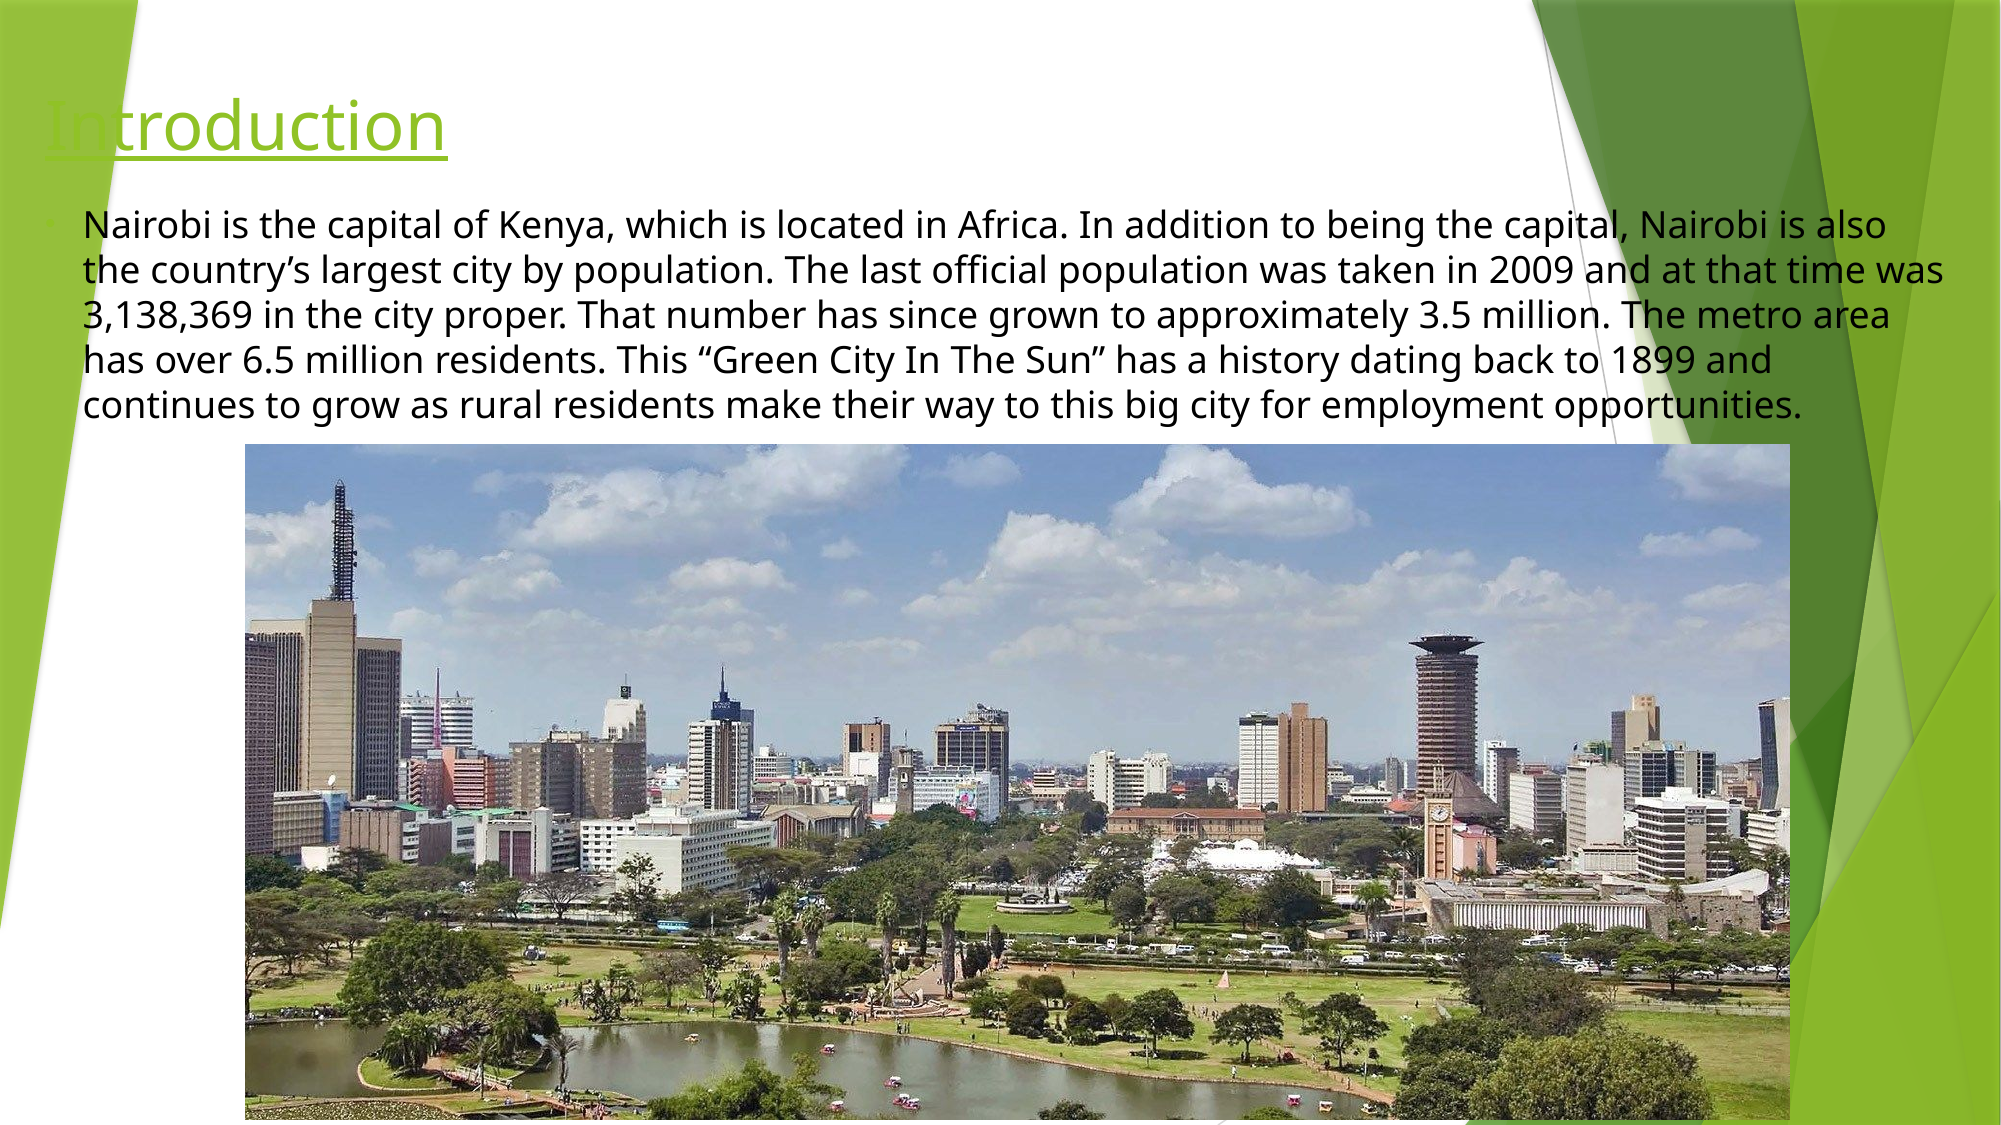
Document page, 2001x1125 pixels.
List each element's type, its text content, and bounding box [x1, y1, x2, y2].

subtitle Nairobi is the capital of Kenya, which is located in Africa. In addition to being the capital, Nairobi is also the country’s largest city by population. The last official population was taken in 2009 and at that time was 3,138,369 in the city proper. That number has since grown to approximately 3.5 million. The metro area has over 6.5 million residents. This “Green City In The Sun” has a history dating back to 1899 and continues to grow as rural residents make their way to this big city for employment opportunities. [30, 193, 1969, 1015]
title Introduction [30, 73, 1340, 172]
picture [244, 443, 1791, 1121]
